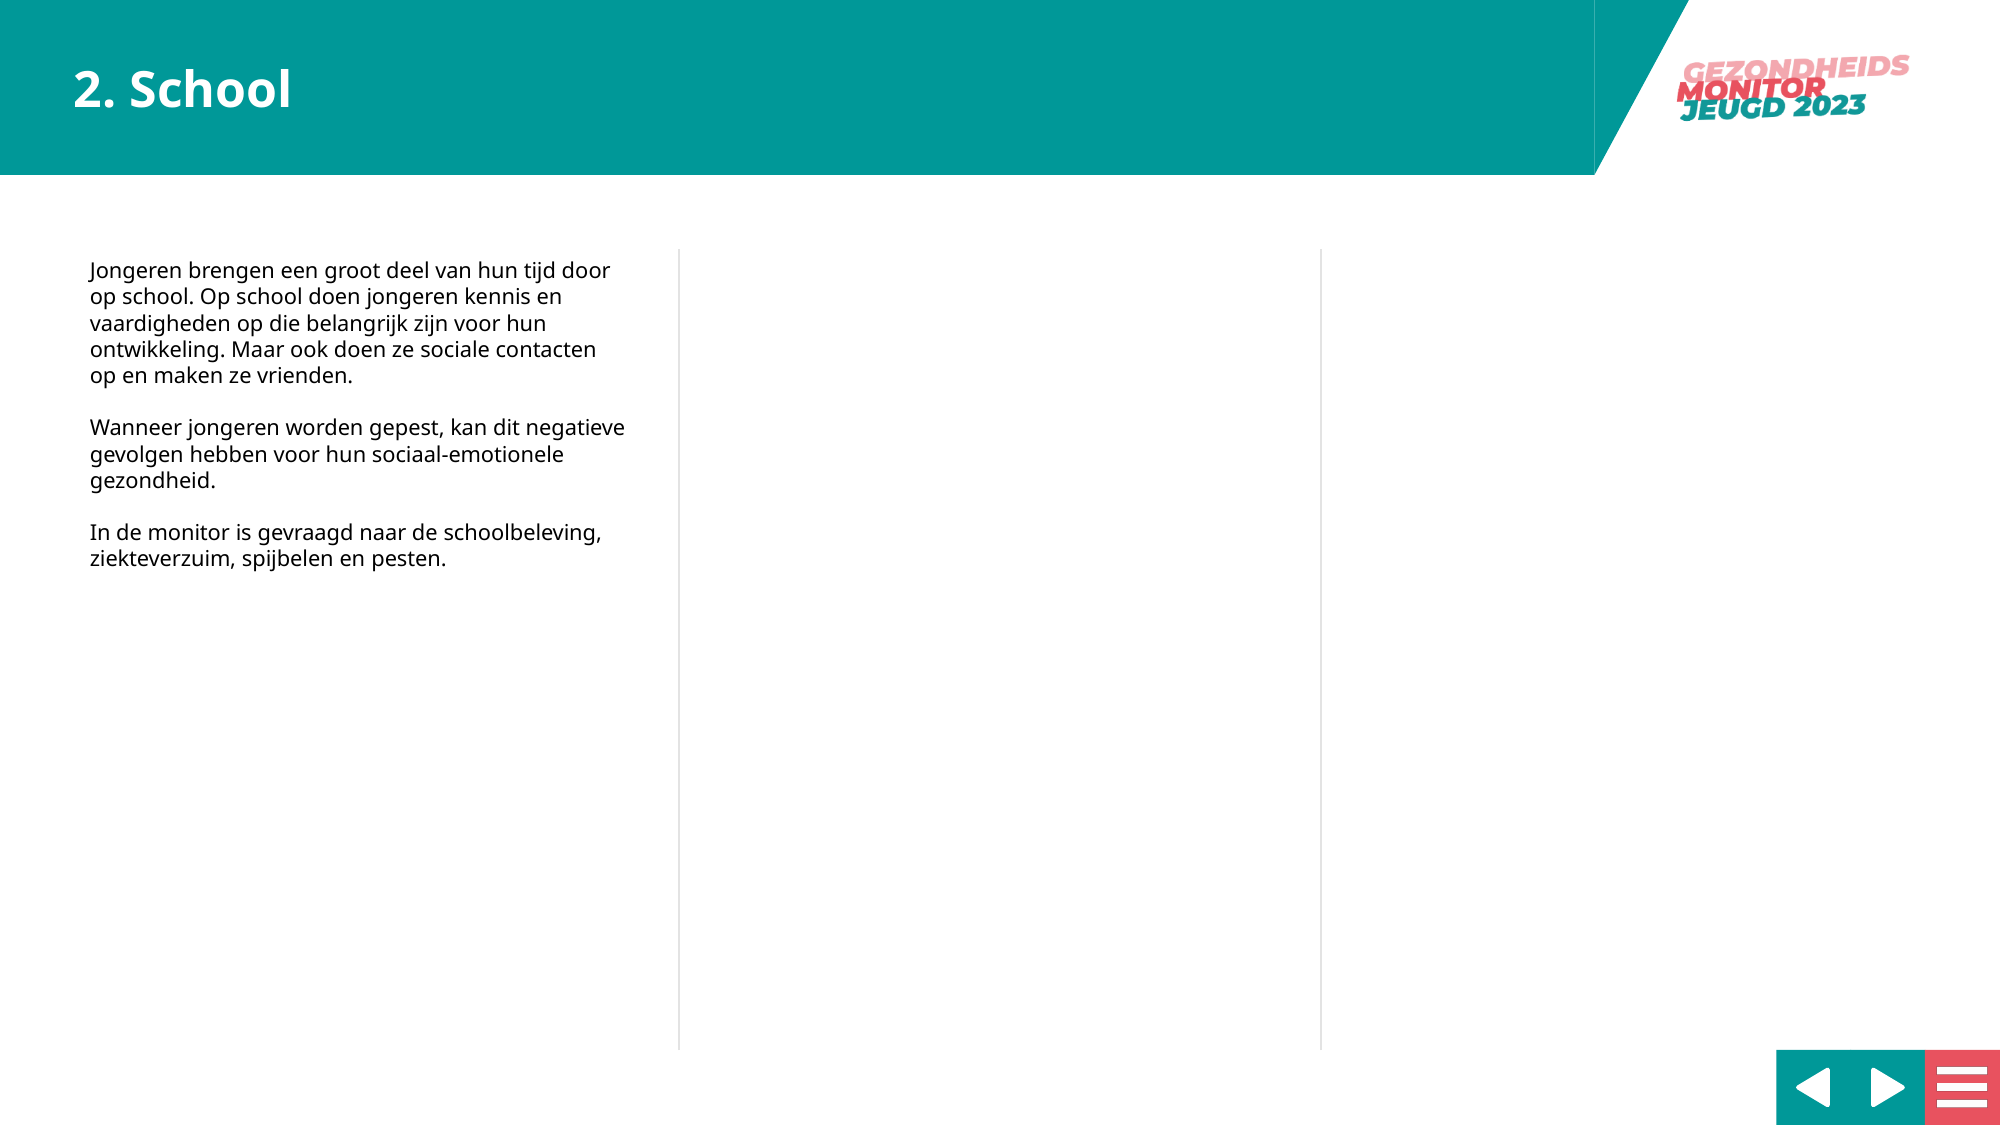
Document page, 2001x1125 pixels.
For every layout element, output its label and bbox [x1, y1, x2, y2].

picture [1671, 35, 1925, 134]
picture [1929, 1054, 1995, 1120]
